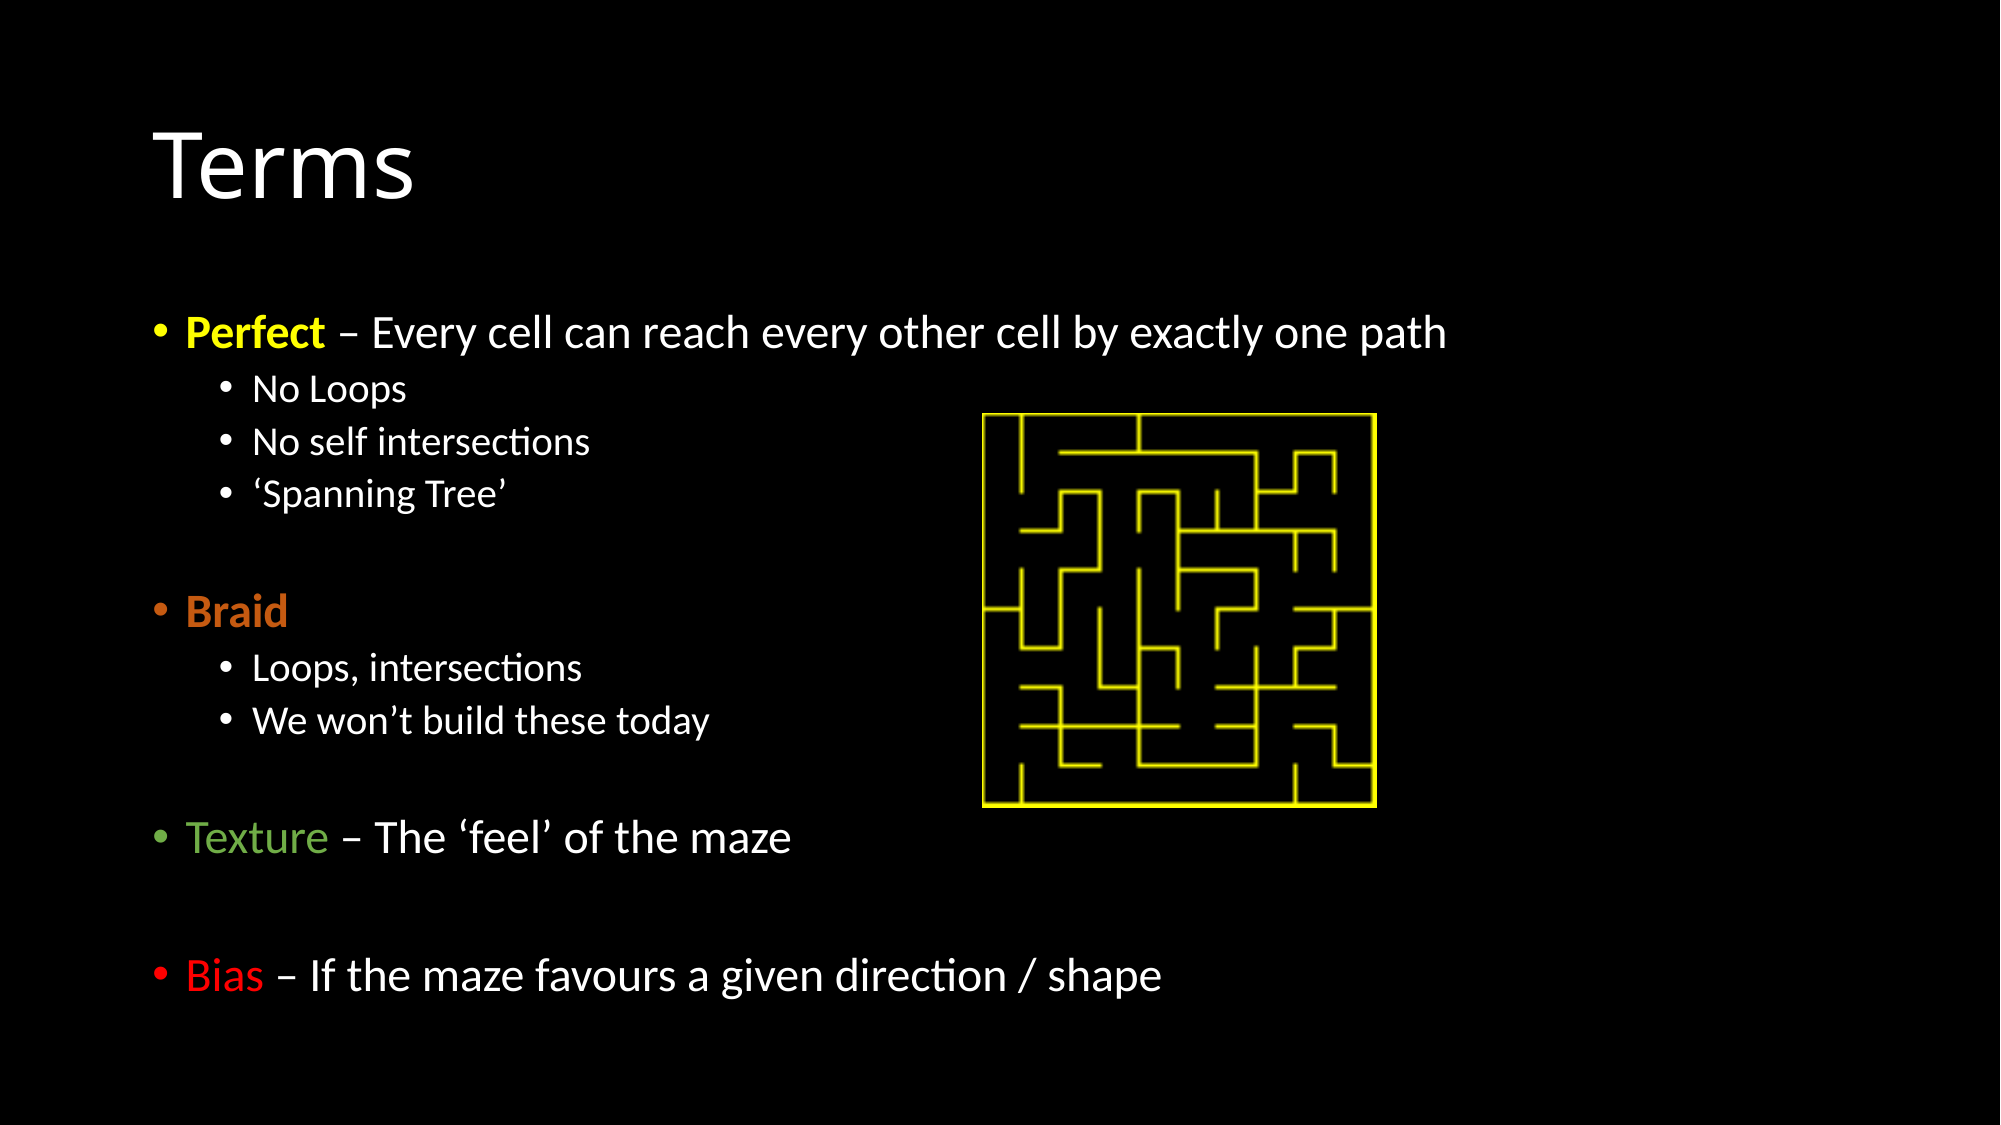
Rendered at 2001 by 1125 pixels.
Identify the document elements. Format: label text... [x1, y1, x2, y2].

title Terms [137, 59, 1863, 278]
list Perfect – Every cell can reach every other cell by exactly one path No Loops No self intersections ‘Spanning Tree’ Braid Loops, intersections We won’t build these today Texture – The ‘feel’ of the maze Bias – If the maze favours a given direction / shape [137, 299, 1863, 1014]
picture [982, 413, 1377, 808]
